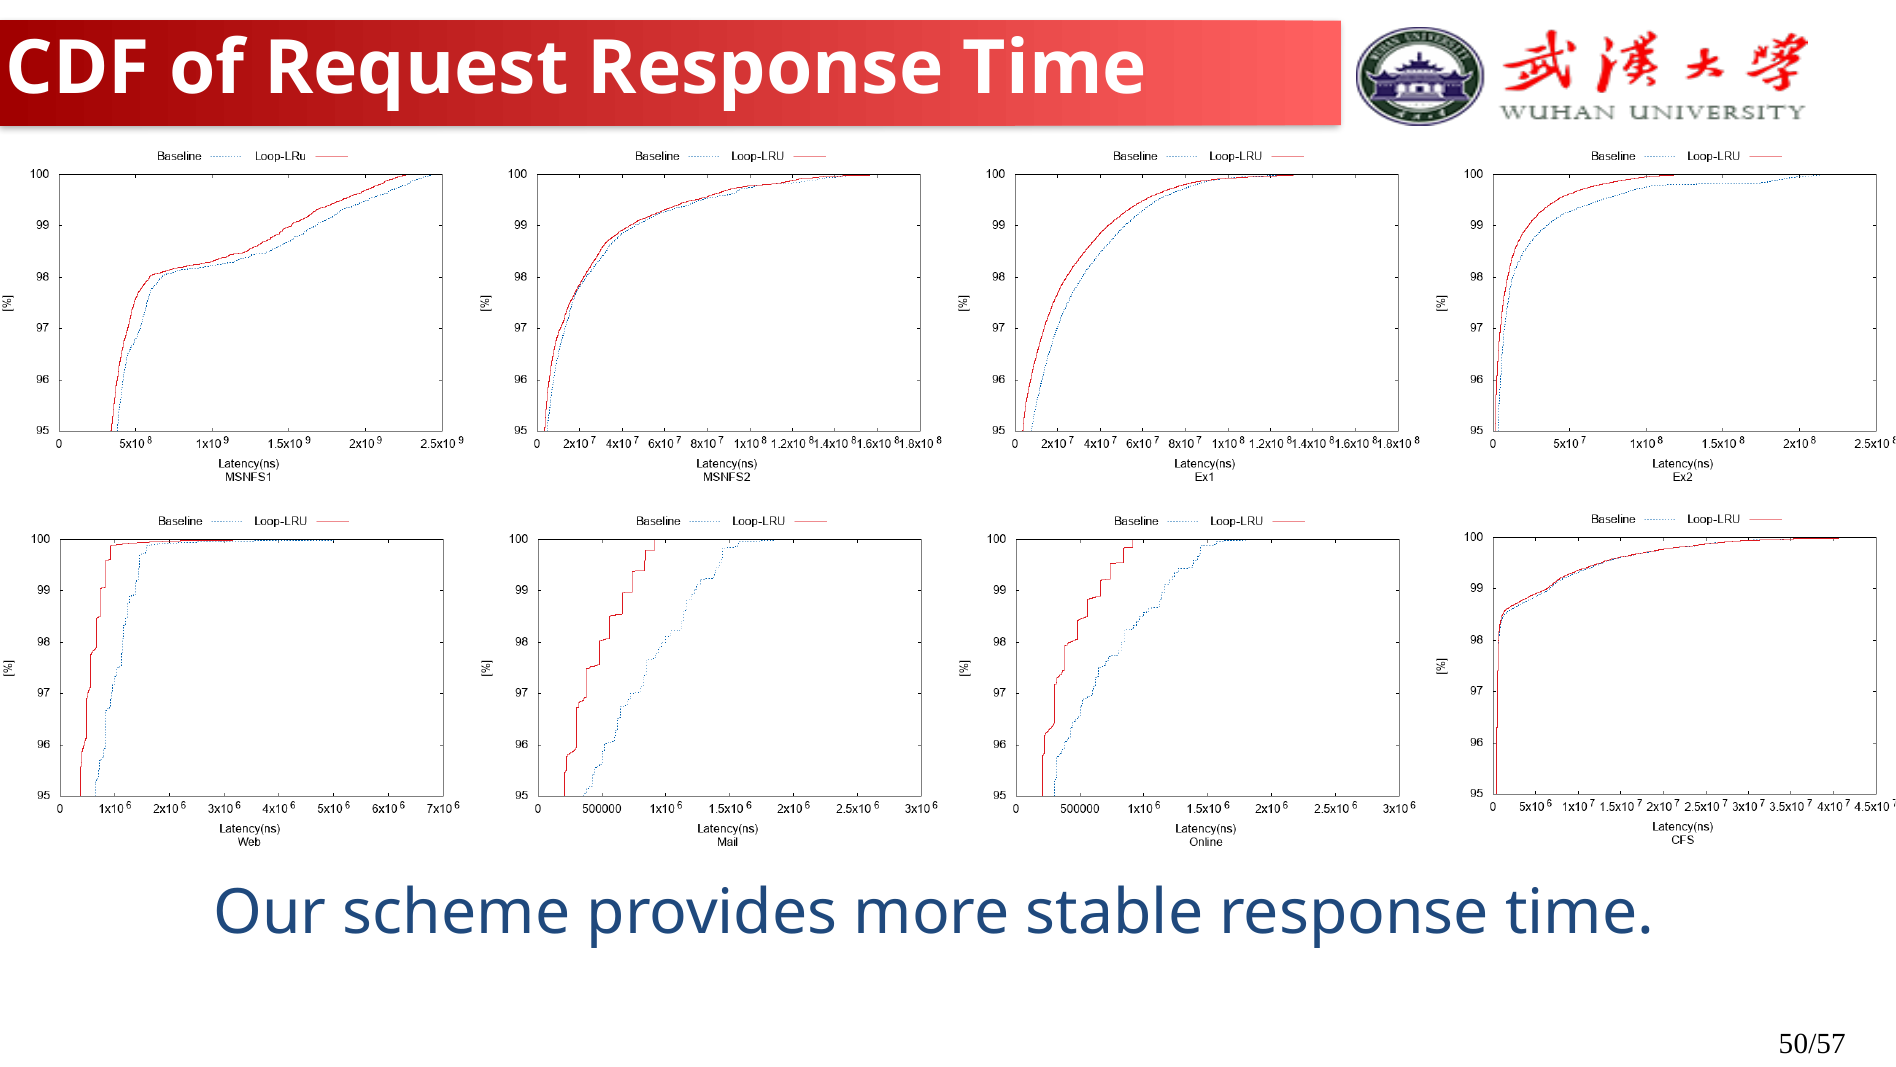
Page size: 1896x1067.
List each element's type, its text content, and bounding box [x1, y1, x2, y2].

picture [1431, 147, 1896, 488]
picture [475, 147, 942, 488]
picture [1431, 510, 1896, 851]
picture [0, 147, 464, 488]
list Our scheme provides more stable response time. [61, 863, 1808, 970]
picture [476, 512, 943, 853]
picture [953, 512, 1421, 853]
picture [0, 512, 465, 853]
picture [1356, 27, 1808, 126]
title CDF of Request Response Time [0, 10, 1342, 134]
picture [953, 147, 1420, 488]
